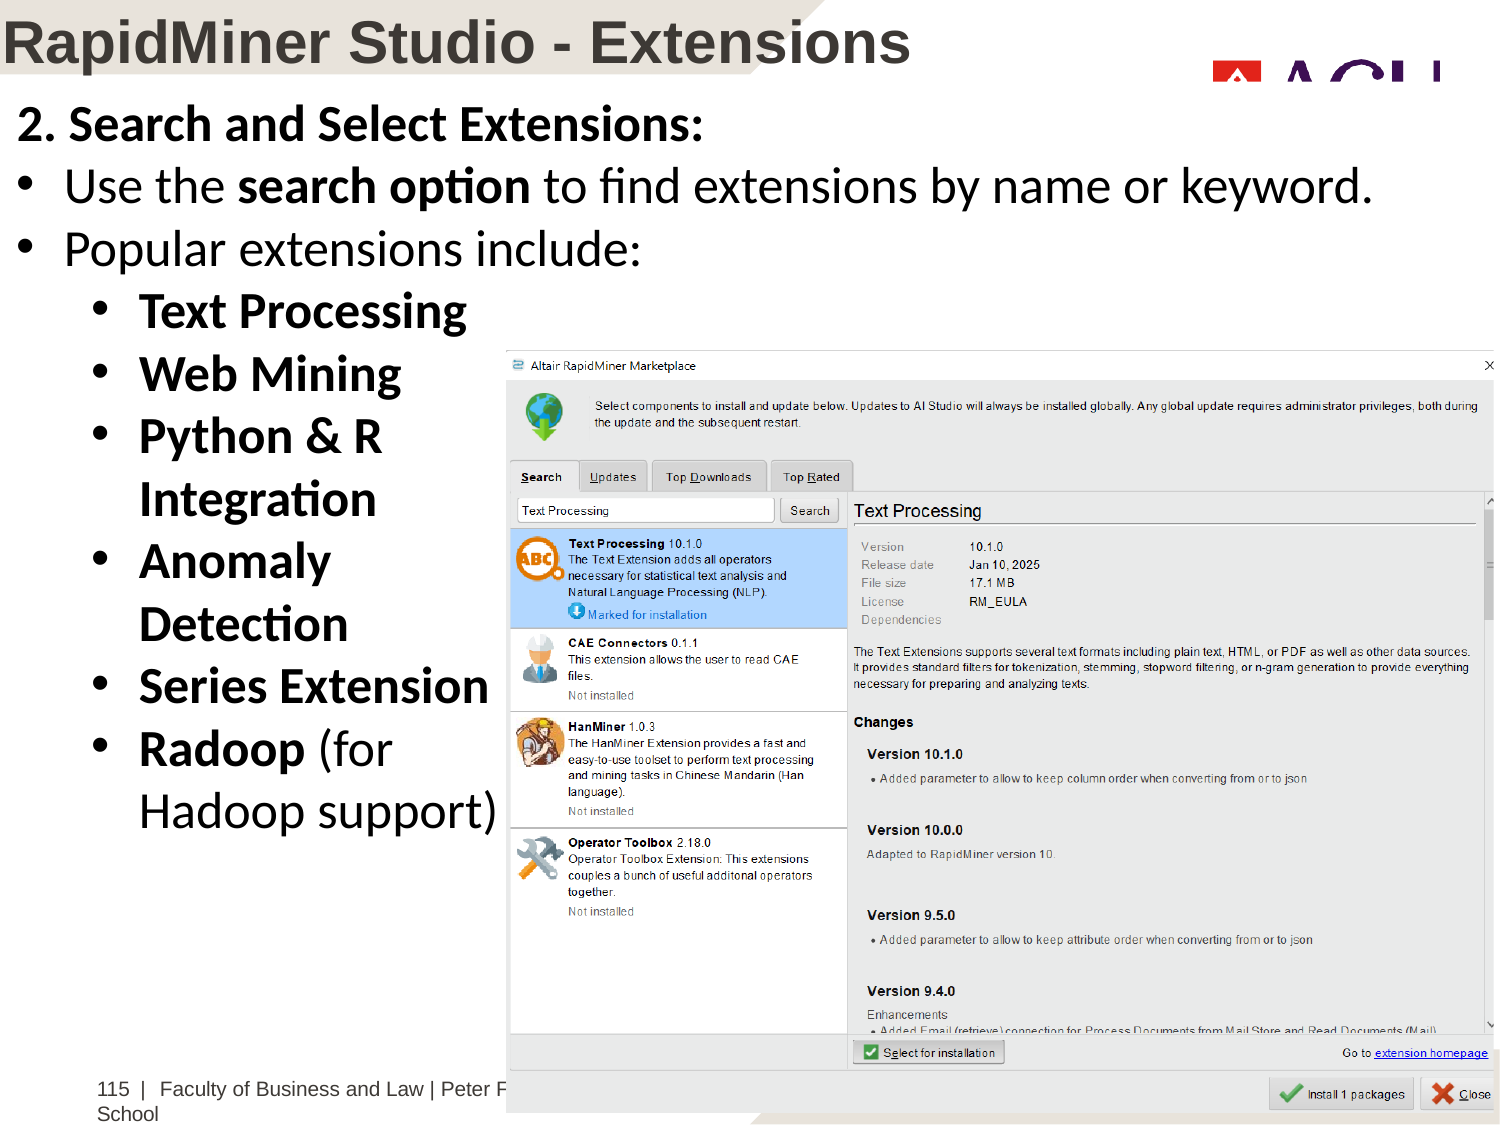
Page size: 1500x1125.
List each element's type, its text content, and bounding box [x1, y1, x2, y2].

title RapidMiner Studio - Extensions [0, 1, 1390, 192]
slide_number 115 | Faculty of Business and Law | Peter Faber Business School [90, 1075, 703, 1125]
text_box 2. Search and Select Extensions: Use the search option to find extensions by name or keyword. Popular extensions include: Text Processing Web Mining Python & R Integration Anomaly Detection Series Extension Radoop (for Hadoop support) [2, 81, 1500, 847]
picture [1390, 59, 1440, 81]
picture [505, 350, 1494, 1114]
